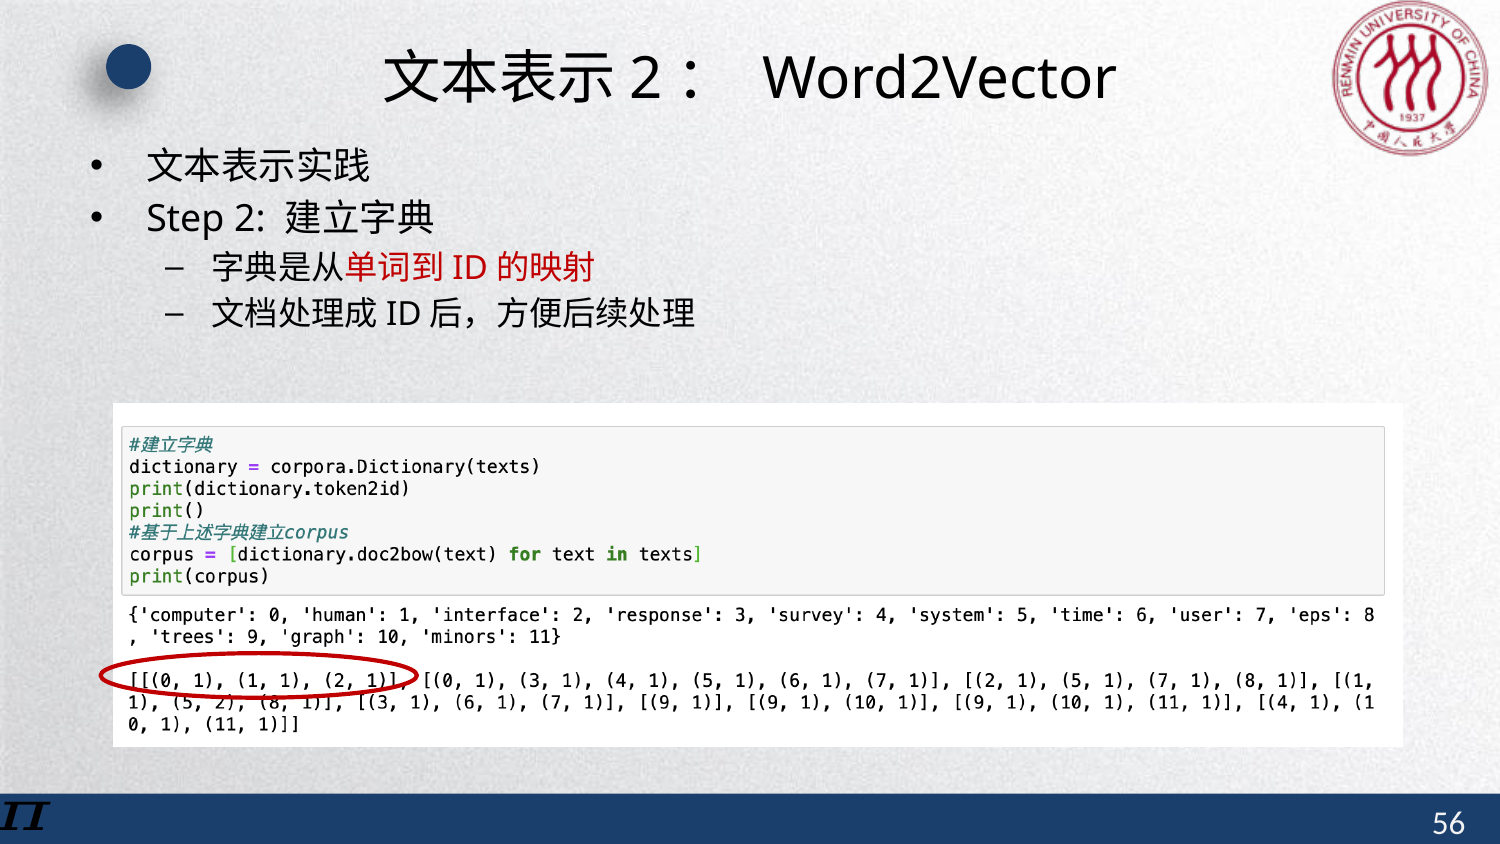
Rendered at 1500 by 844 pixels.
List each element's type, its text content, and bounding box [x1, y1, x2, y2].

list 文本表示实践 Step 2: 建立字典 字典是从单词到ID的映射 文档处理成ID后，方便后续处理 [75, 134, 1425, 781]
title 文本表示2： Word2Vector [75, 33, 1425, 116]
picture [0, 0, 1500, 793]
text_box [98, 666, 108, 685]
